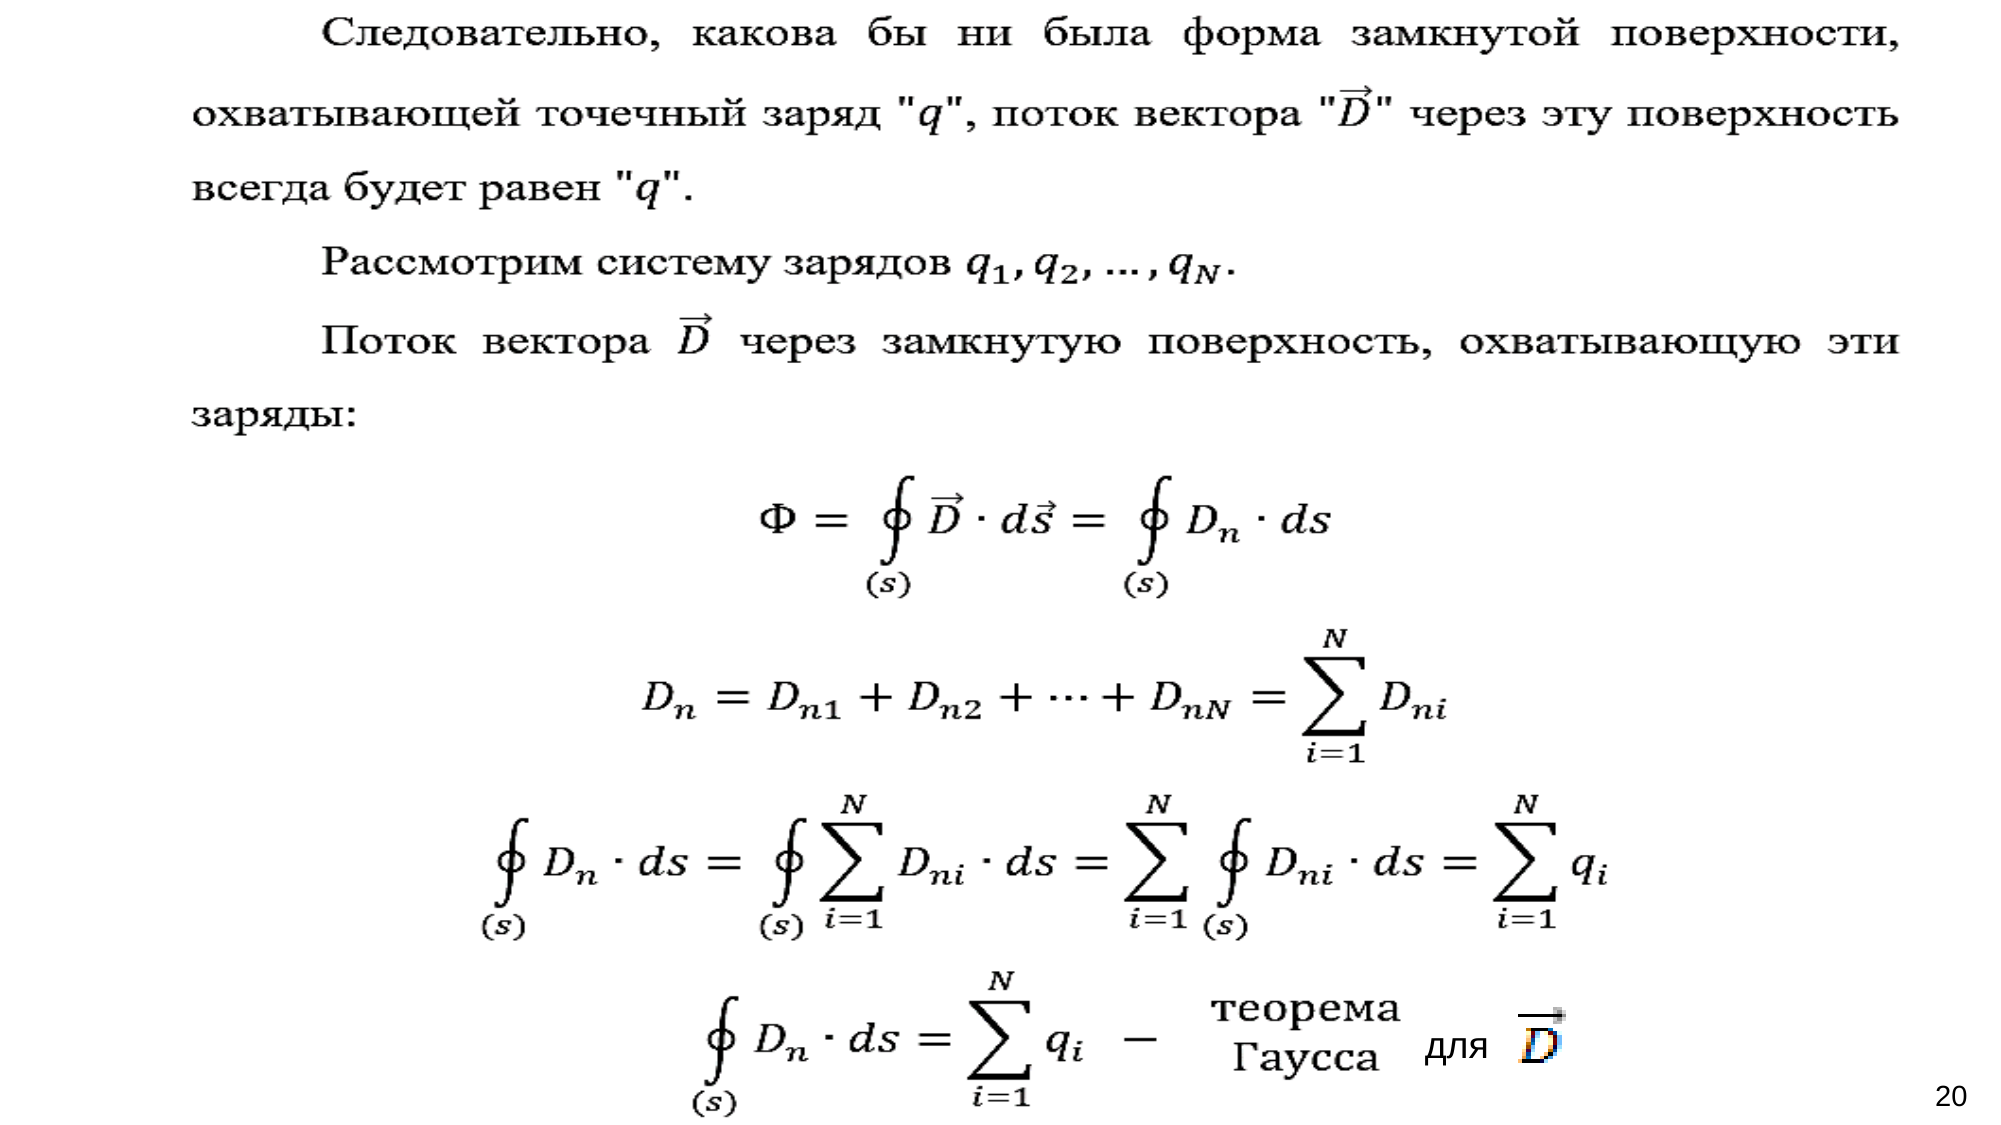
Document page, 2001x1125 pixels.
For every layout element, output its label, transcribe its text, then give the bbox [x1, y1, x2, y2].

picture [177, 13, 1906, 1125]
text_box 20 [1917, 1070, 1983, 1125]
